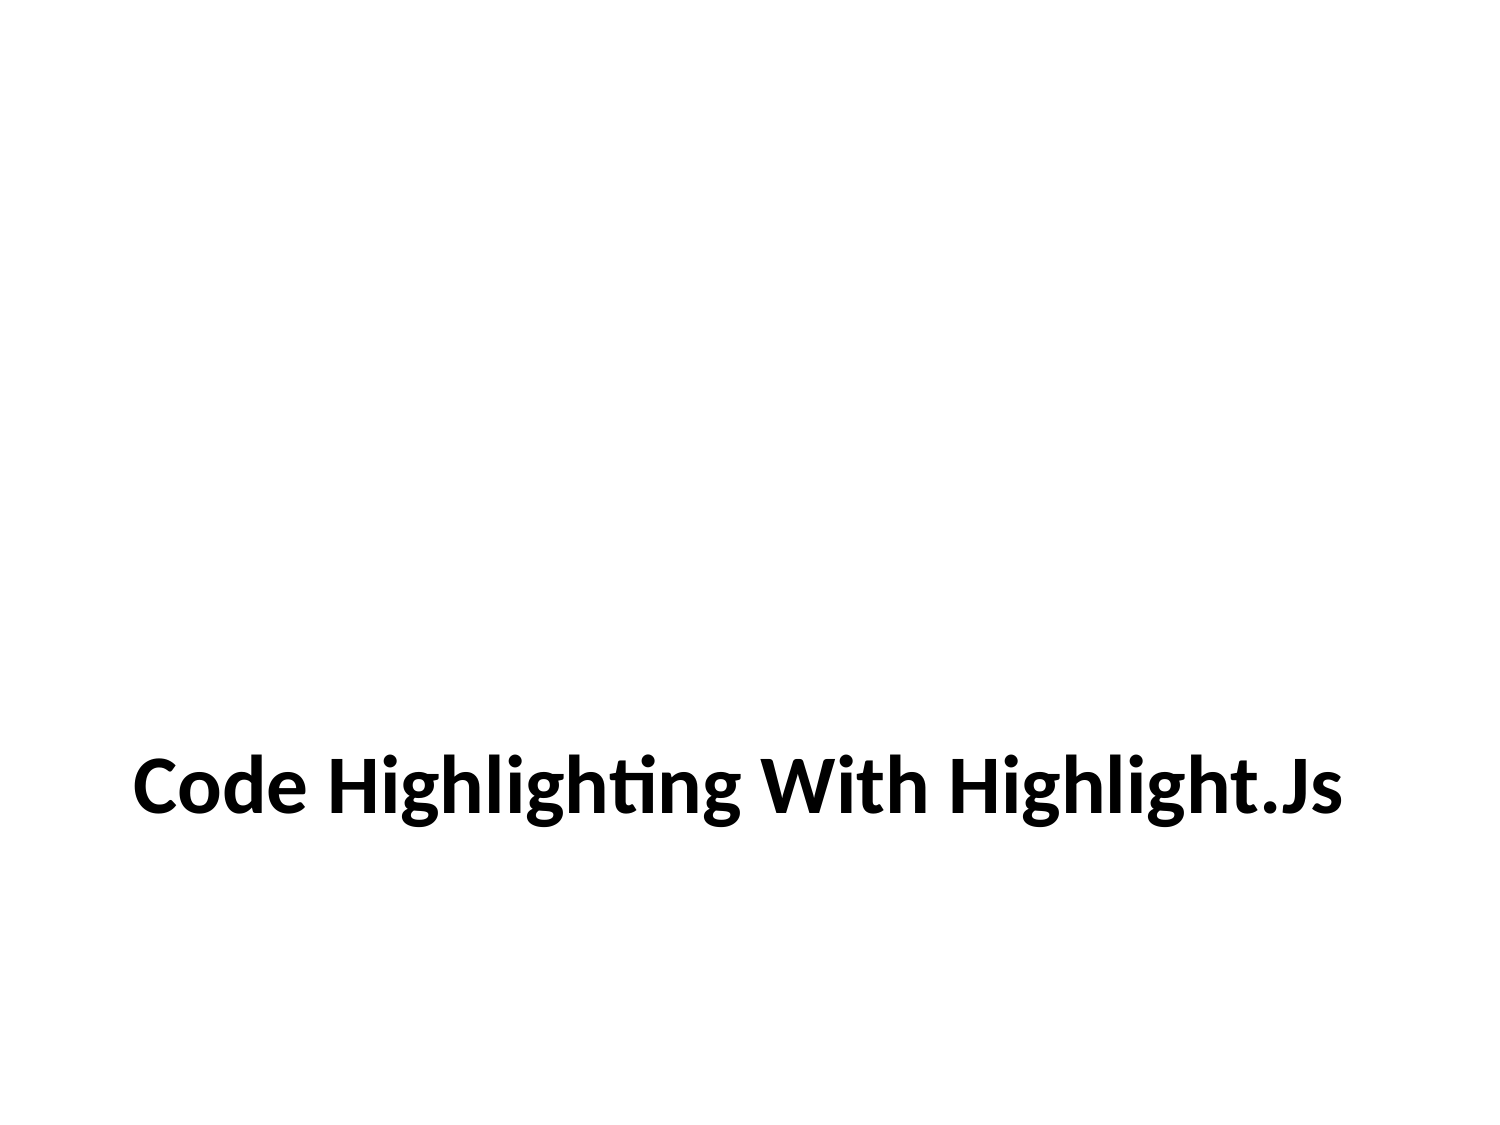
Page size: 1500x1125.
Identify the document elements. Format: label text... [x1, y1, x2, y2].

title Code Highlighting With Highlight.Js [118, 722, 1394, 947]
